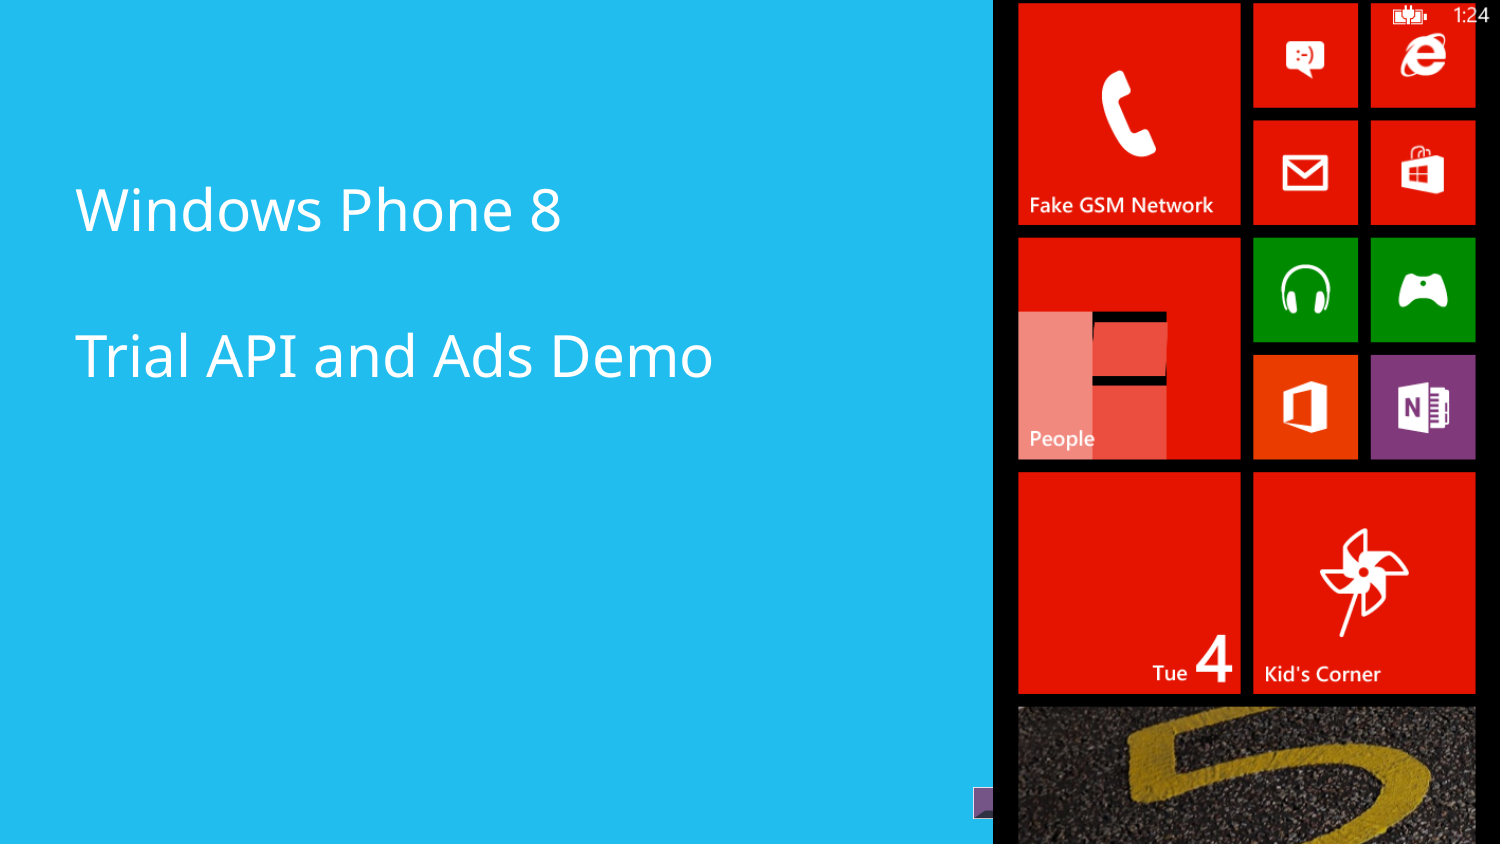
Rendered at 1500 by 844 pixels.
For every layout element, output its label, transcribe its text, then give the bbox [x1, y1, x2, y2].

title Windows Phone 8 Trial API and Ads Demo [75, 169, 765, 392]
picture [973, 0, 1500, 844]
